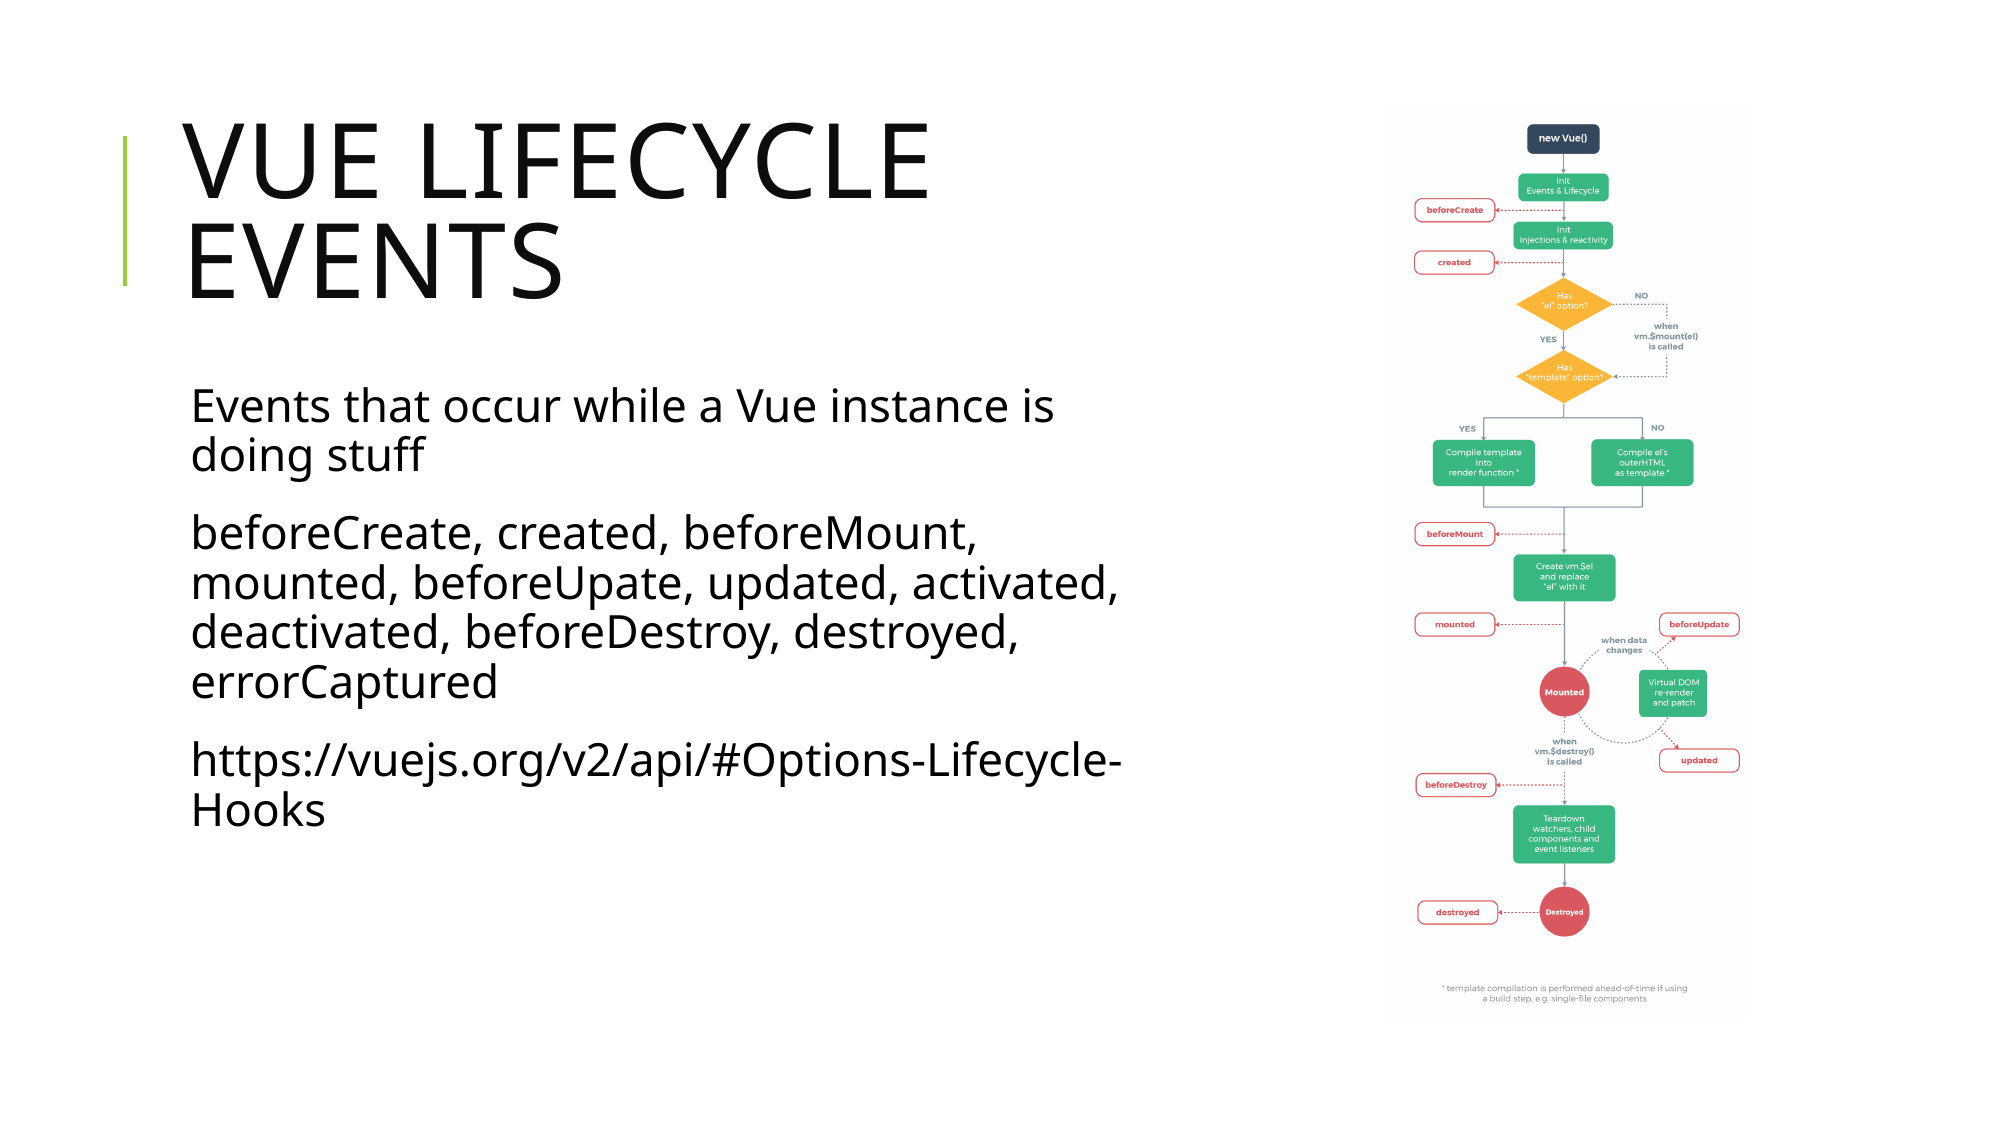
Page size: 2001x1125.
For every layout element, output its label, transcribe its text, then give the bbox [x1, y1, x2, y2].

title Vue Lifecycle Events [168, 96, 1137, 342]
picture [1385, 104, 1748, 1021]
list Events that occur while a Vue instance is doing stuff beforeCreate, created, beforeMount, mounted, beforeUpate, updated, activated, deactivated, beforeDestroy, destroyed, errorCaptured https://vuejs.org/v2/api/#Options-Lifecycle-Hooks [168, 375, 1137, 1020]
